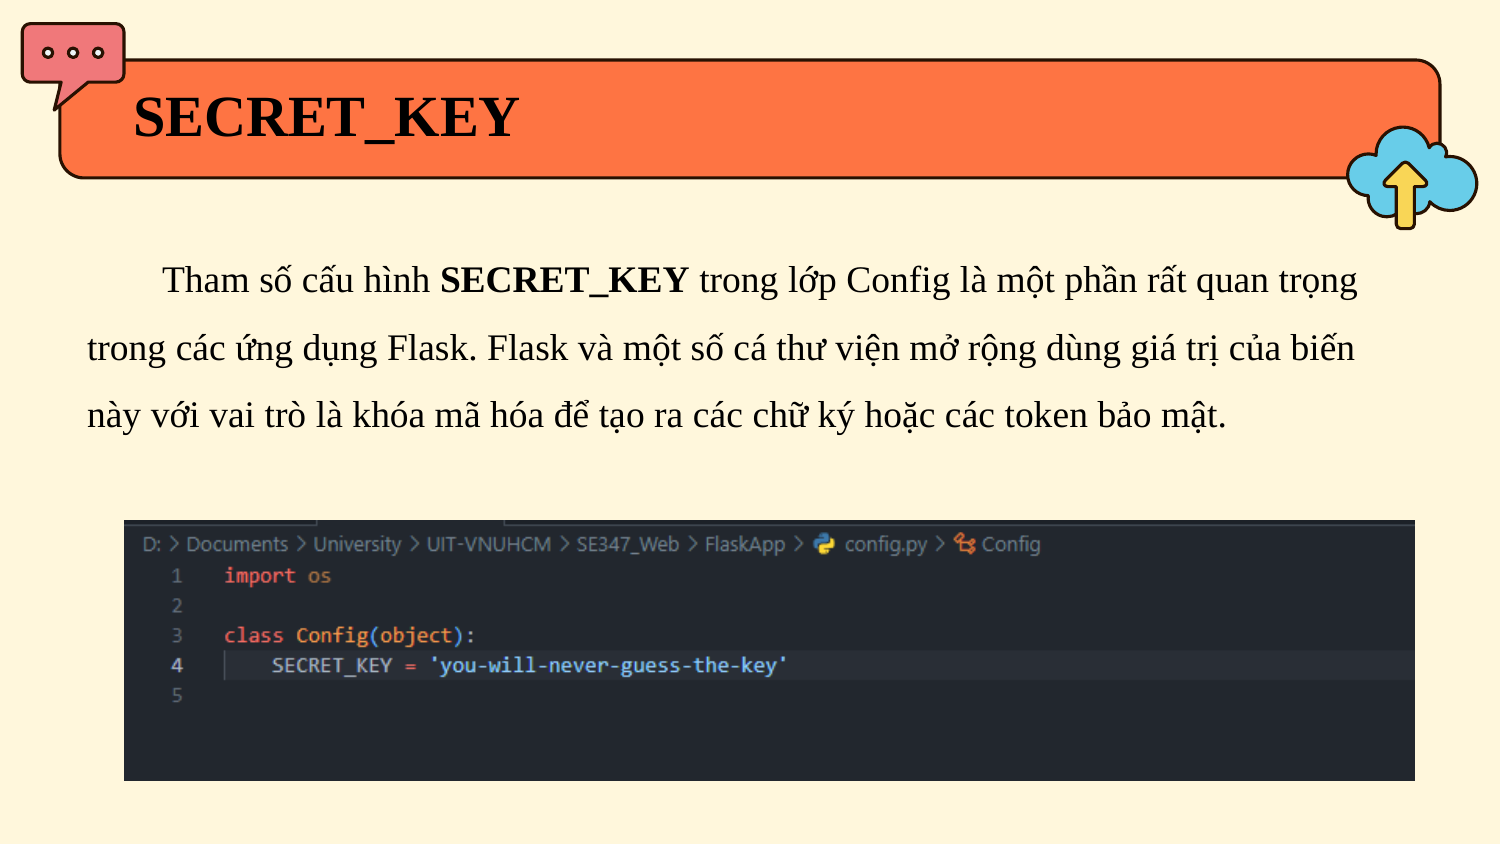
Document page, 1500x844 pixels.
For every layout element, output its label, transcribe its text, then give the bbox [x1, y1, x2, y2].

picture [123, 520, 1416, 781]
text_box Tham số cấu hình SECRET_KEY trong lớp Config là một phần rất quan trọng trong các ứng dụng Flask. Flask và một số cá thư viện mở rộng dùng giá trị của biến này với vai trò là khóa mã hóa để tạo ra các chữ ký hoặc các token bảo mật. [72, 225, 1398, 443]
title SECRET_KEY [118, 63, 1382, 161]
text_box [21, 23, 125, 111]
text_box [130, 59, 1440, 125]
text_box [1347, 126, 1483, 229]
text_box [59, 119, 1342, 178]
